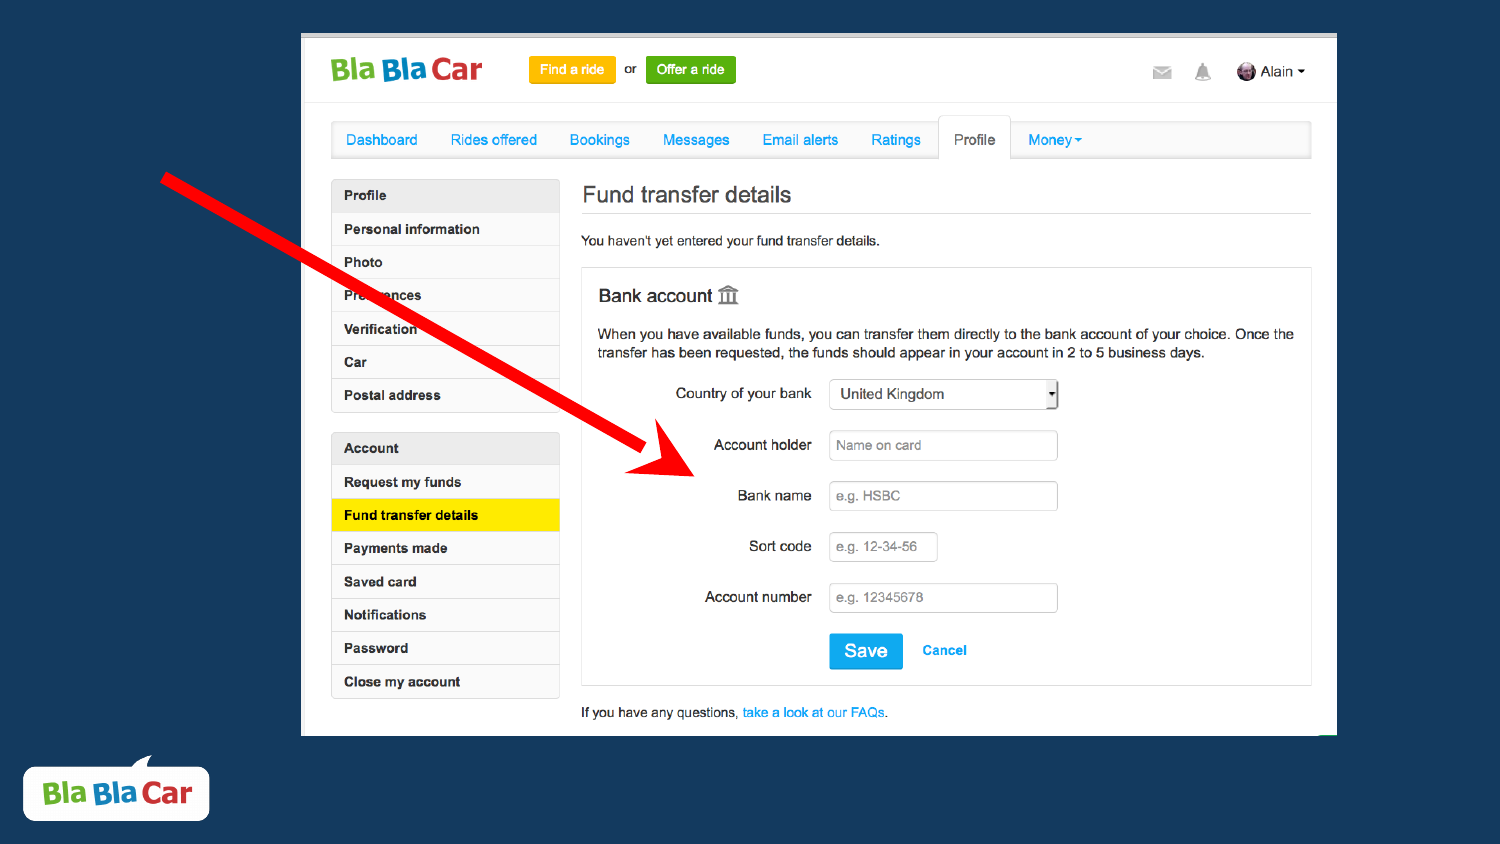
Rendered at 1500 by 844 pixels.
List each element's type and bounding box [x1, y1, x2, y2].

text_box [162, 176, 695, 477]
picture [300, 32, 1338, 736]
picture [23, 753, 210, 821]
